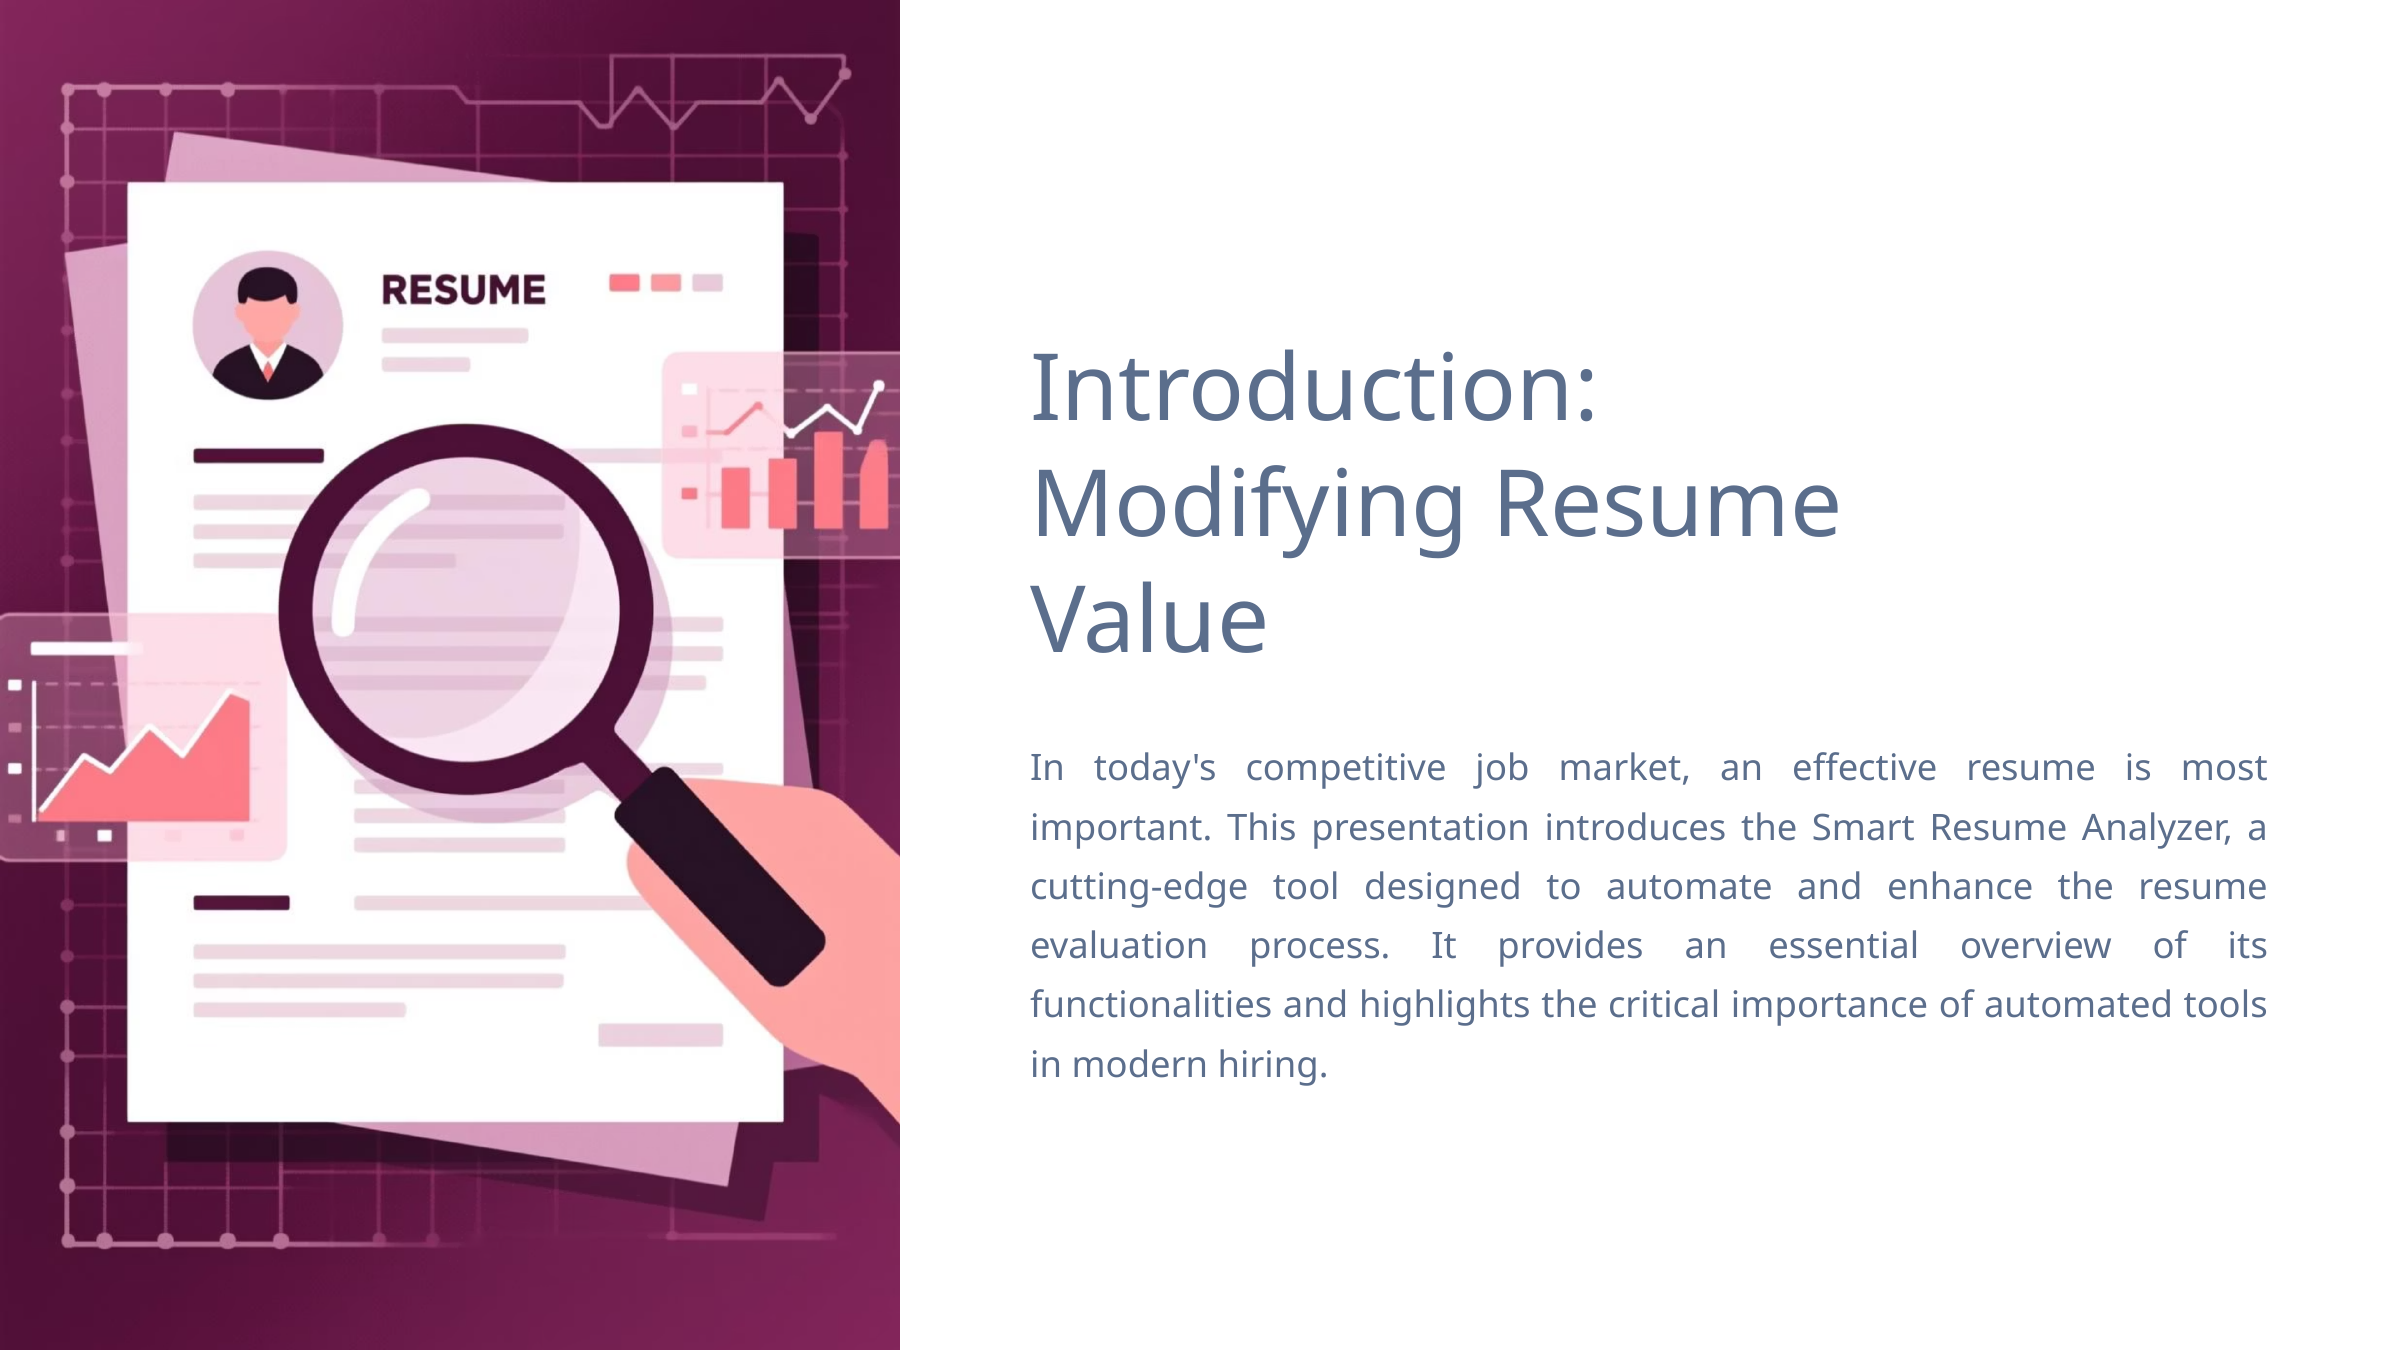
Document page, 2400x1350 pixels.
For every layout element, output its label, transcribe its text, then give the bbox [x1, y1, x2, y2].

picture [0, 0, 900, 1350]
text_box In today's competitive job market, an effective resume is most important. This presentation introduces the Smart Resume Analyzer, a cutting-edge tool designed to automate and enhance the resume evaluation process. It provides an essential overview of its functionalities and highlights the critical importance of automated tools in modern hiring. [1030, 728, 2270, 1160]
text_box Introduction: Modifying Resume Value [1030, 323, 2270, 673]
